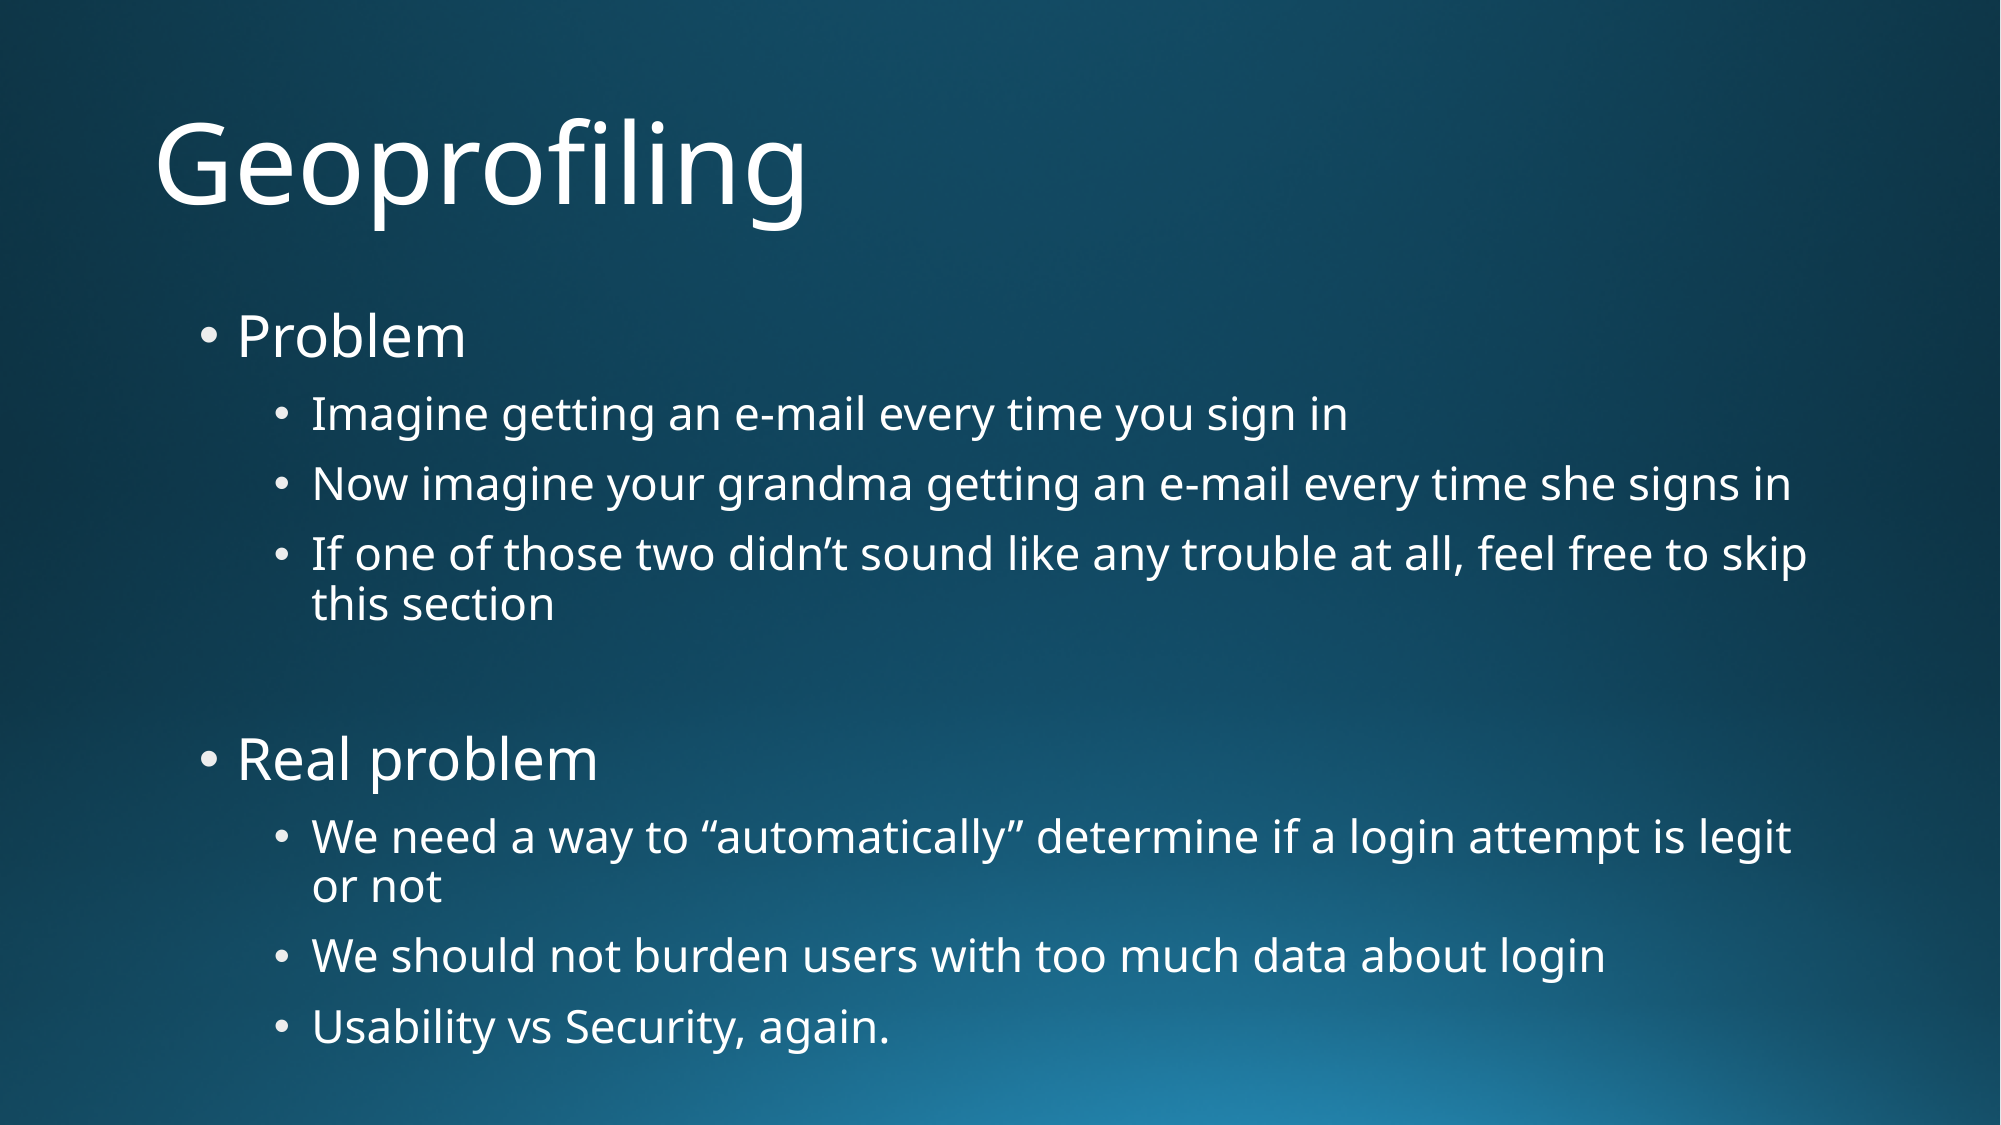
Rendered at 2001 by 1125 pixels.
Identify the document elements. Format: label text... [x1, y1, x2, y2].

list Problem Imagine getting an e-mail every time you sign in Now imagine your grandma getting an e-mail every time she signs in If one of those two didn’t sound like any trouble at all, feel free to skip this section Real problem We need a way to “automatically” determine if a login attempt is legit or not We should not burden users with too much data about login Usability vs Security, again. [183, 299, 1863, 1014]
picture [0, 0, 2001, 1125]
title Geoprofiling [137, 59, 1863, 278]
